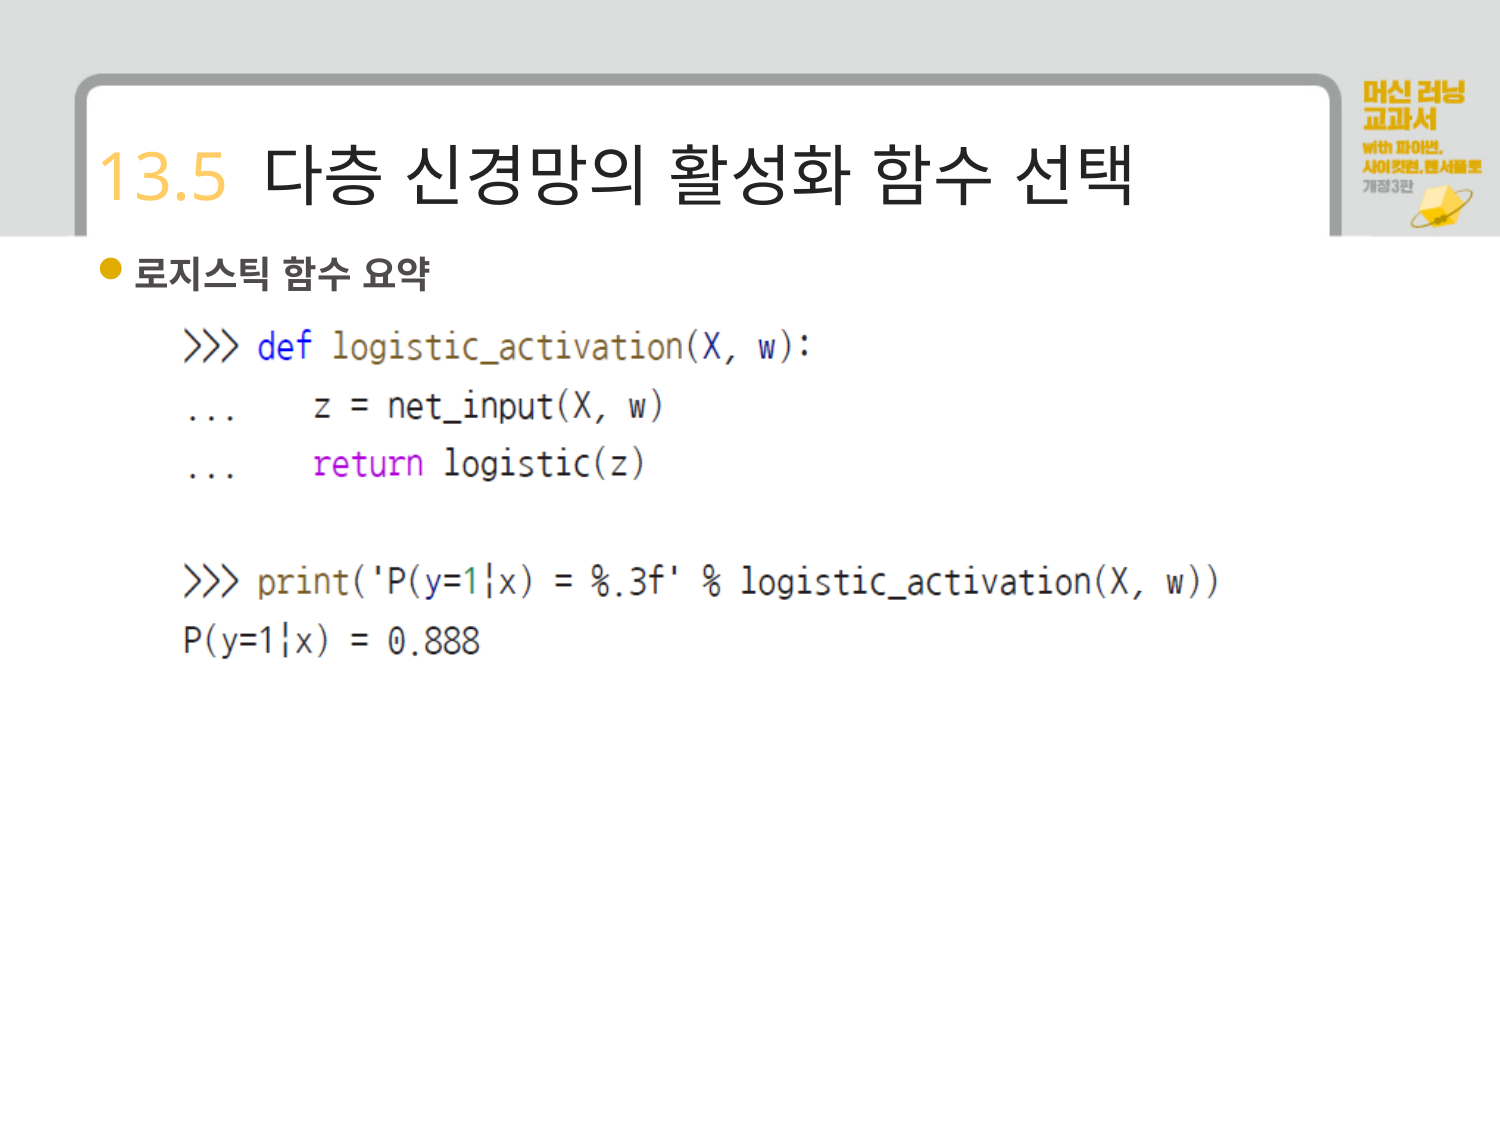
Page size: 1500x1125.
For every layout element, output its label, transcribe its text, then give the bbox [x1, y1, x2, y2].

title 13.5 다층 신경망의 활성화 함수 선택 [81, 90, 1412, 222]
picture [0, 0, 1500, 1125]
list 로지스틱 함수 요약 [81, 239, 1412, 1054]
